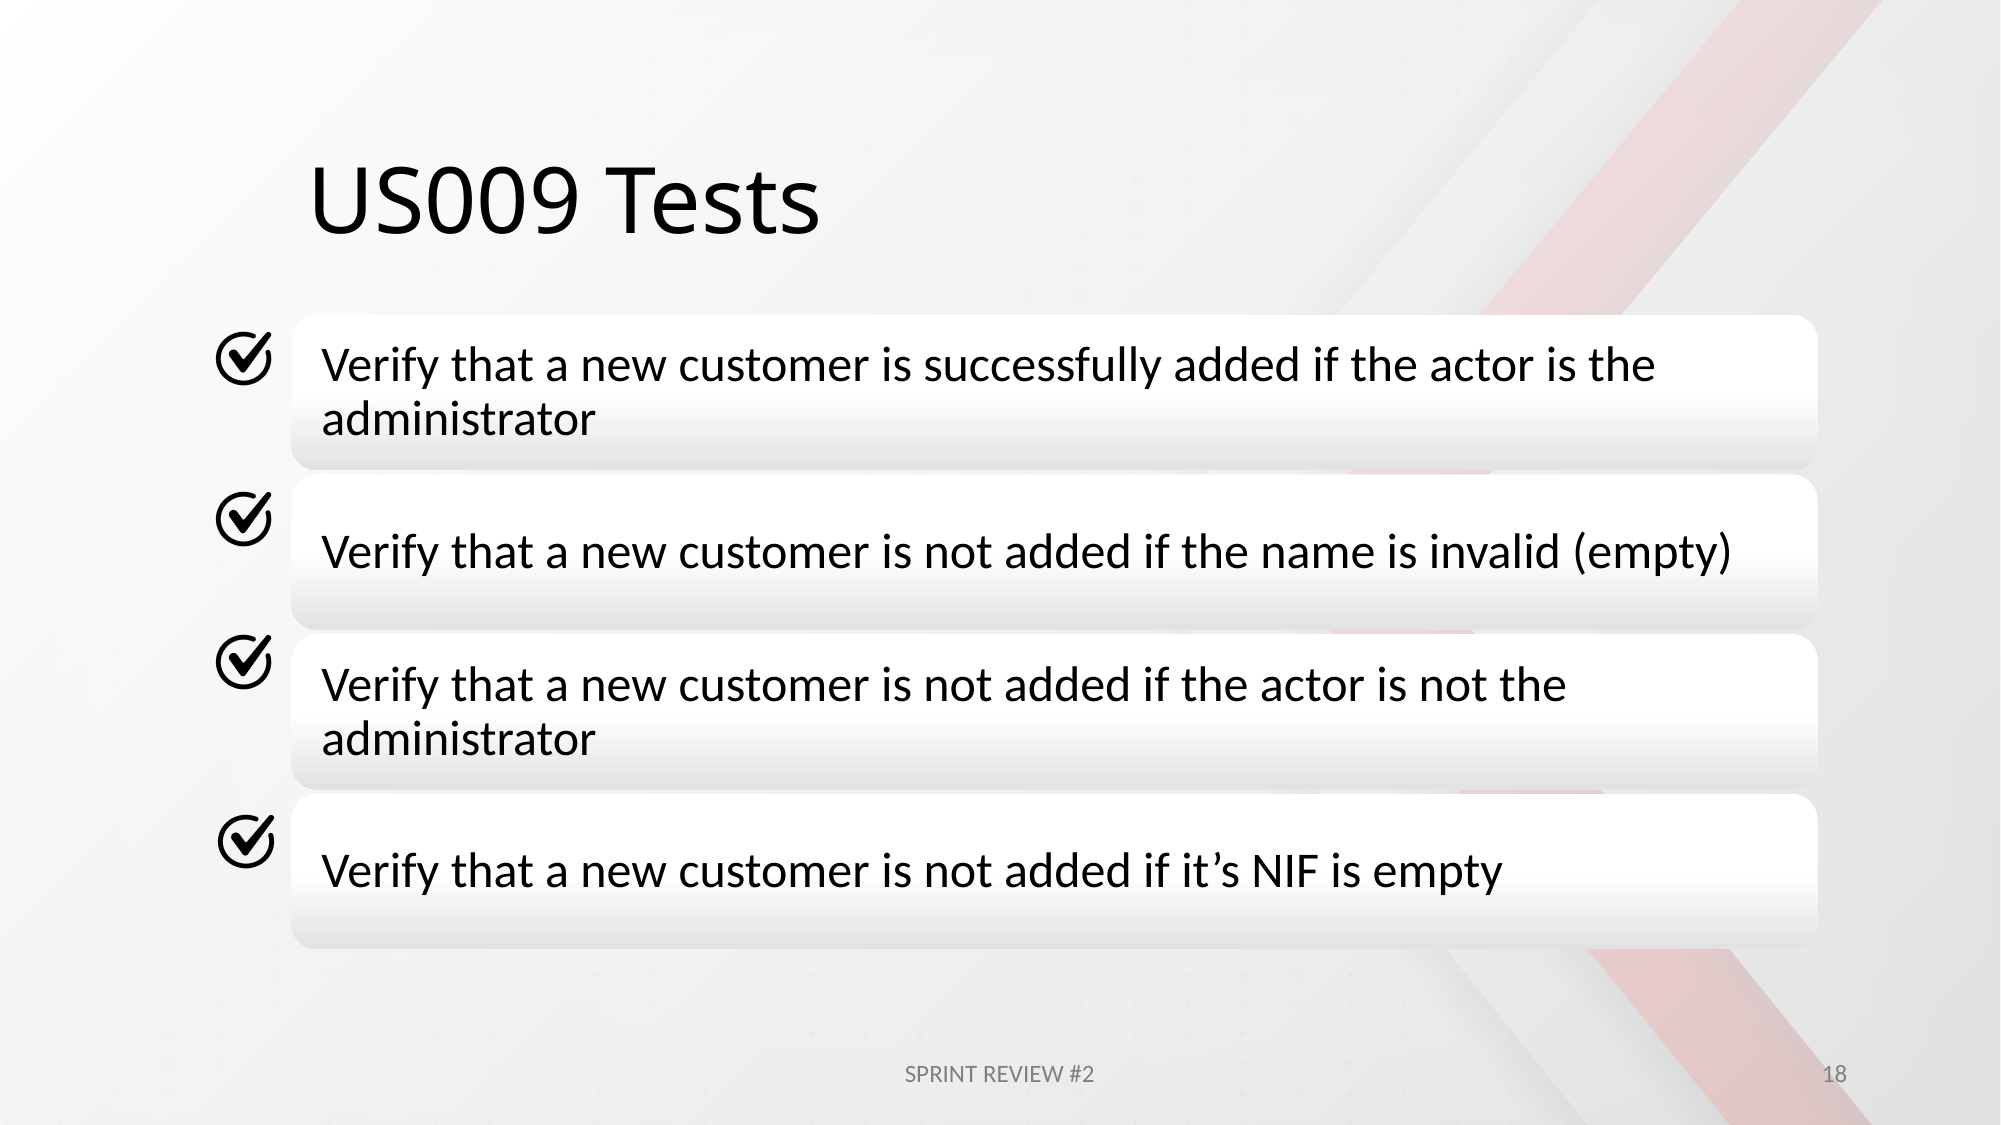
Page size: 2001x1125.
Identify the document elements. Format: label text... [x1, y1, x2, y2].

slide_number 18 [1412, 1042, 1863, 1103]
picture [212, 488, 275, 550]
picture [212, 328, 275, 389]
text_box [291, 312, 1818, 952]
picture [212, 631, 275, 693]
text_box US009 Tests [292, 95, 1897, 313]
footer SPRINT REVIEW #2 [662, 1042, 1338, 1103]
picture [214, 811, 278, 873]
text_box [0, 0, 2000, 1125]
